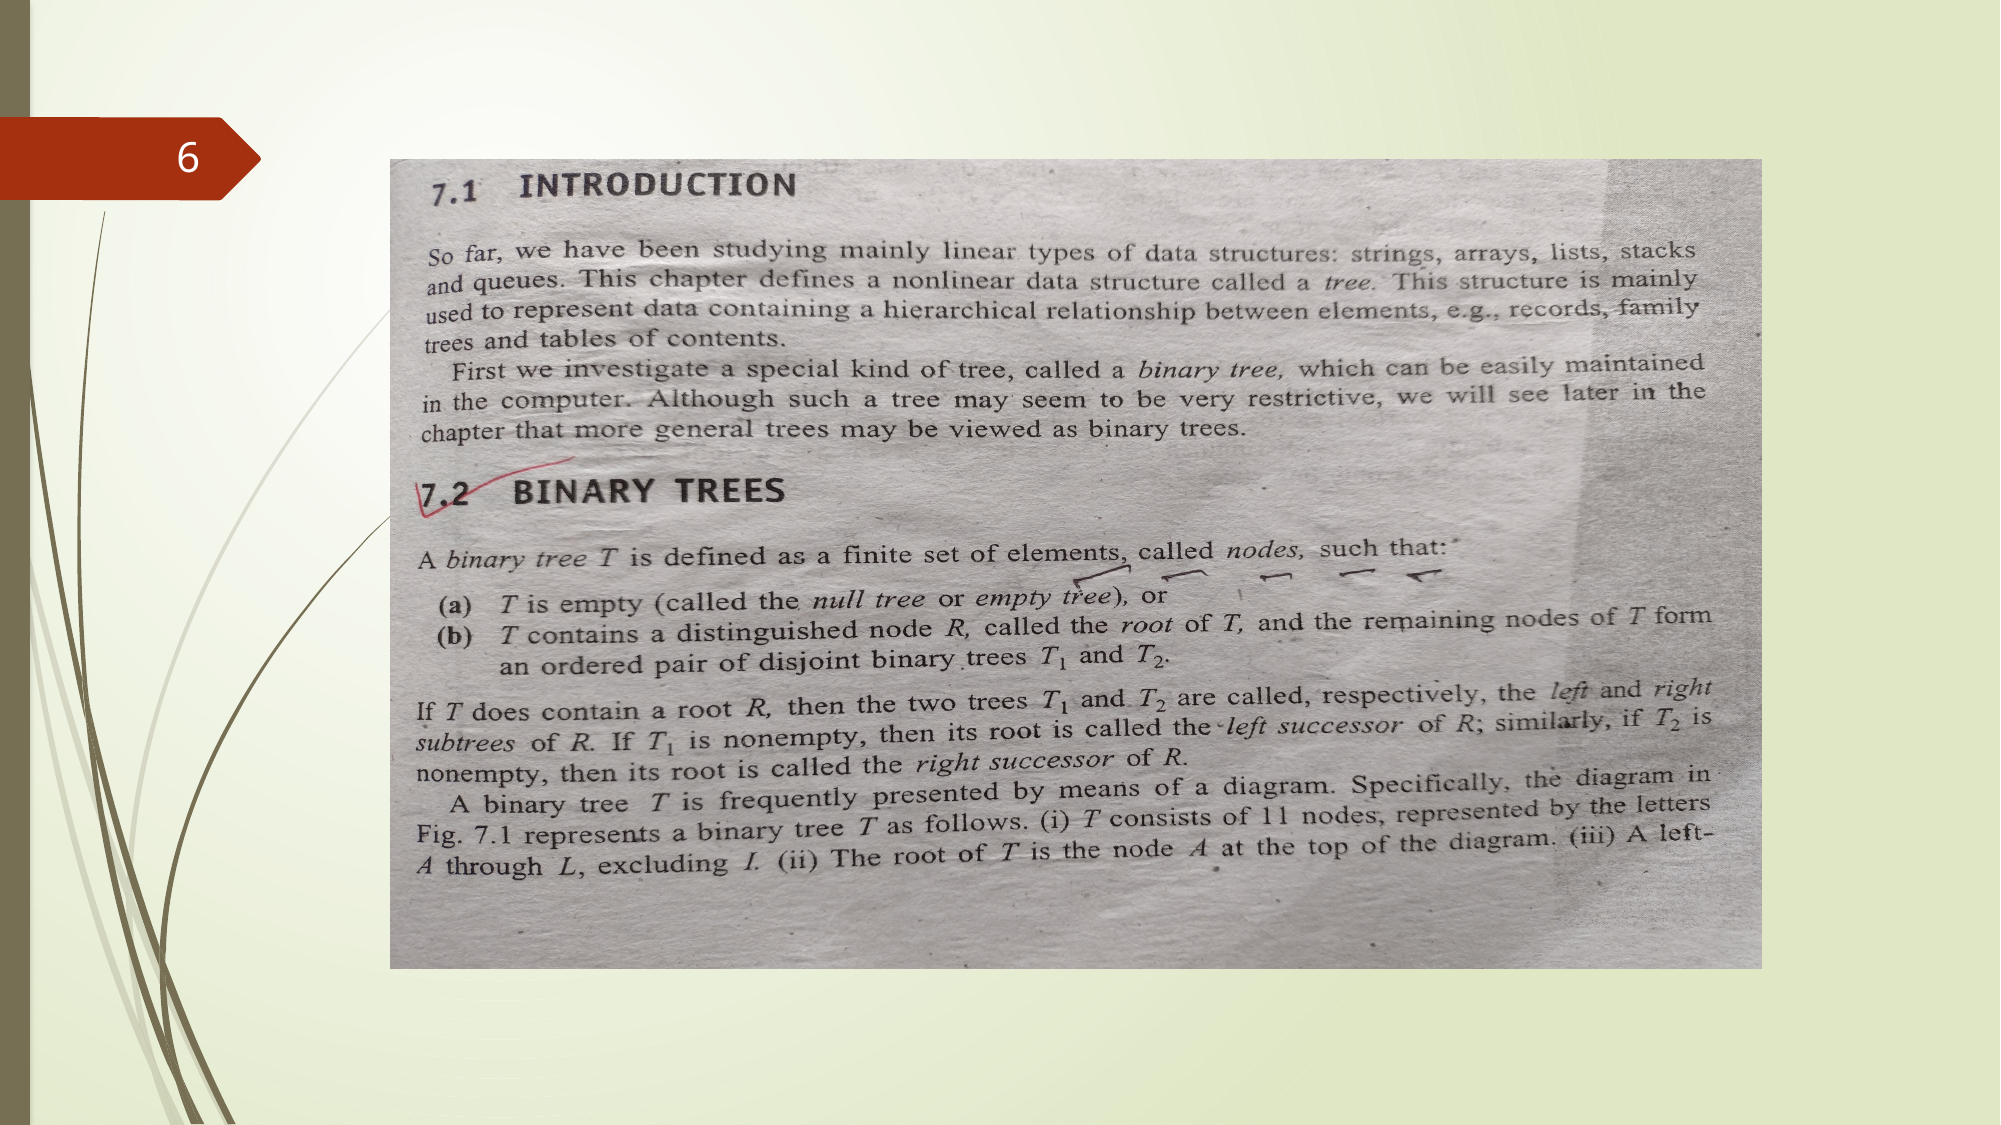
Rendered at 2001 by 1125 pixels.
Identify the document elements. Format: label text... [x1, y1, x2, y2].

slide_number 6 [87, 129, 216, 190]
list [389, 158, 1762, 969]
